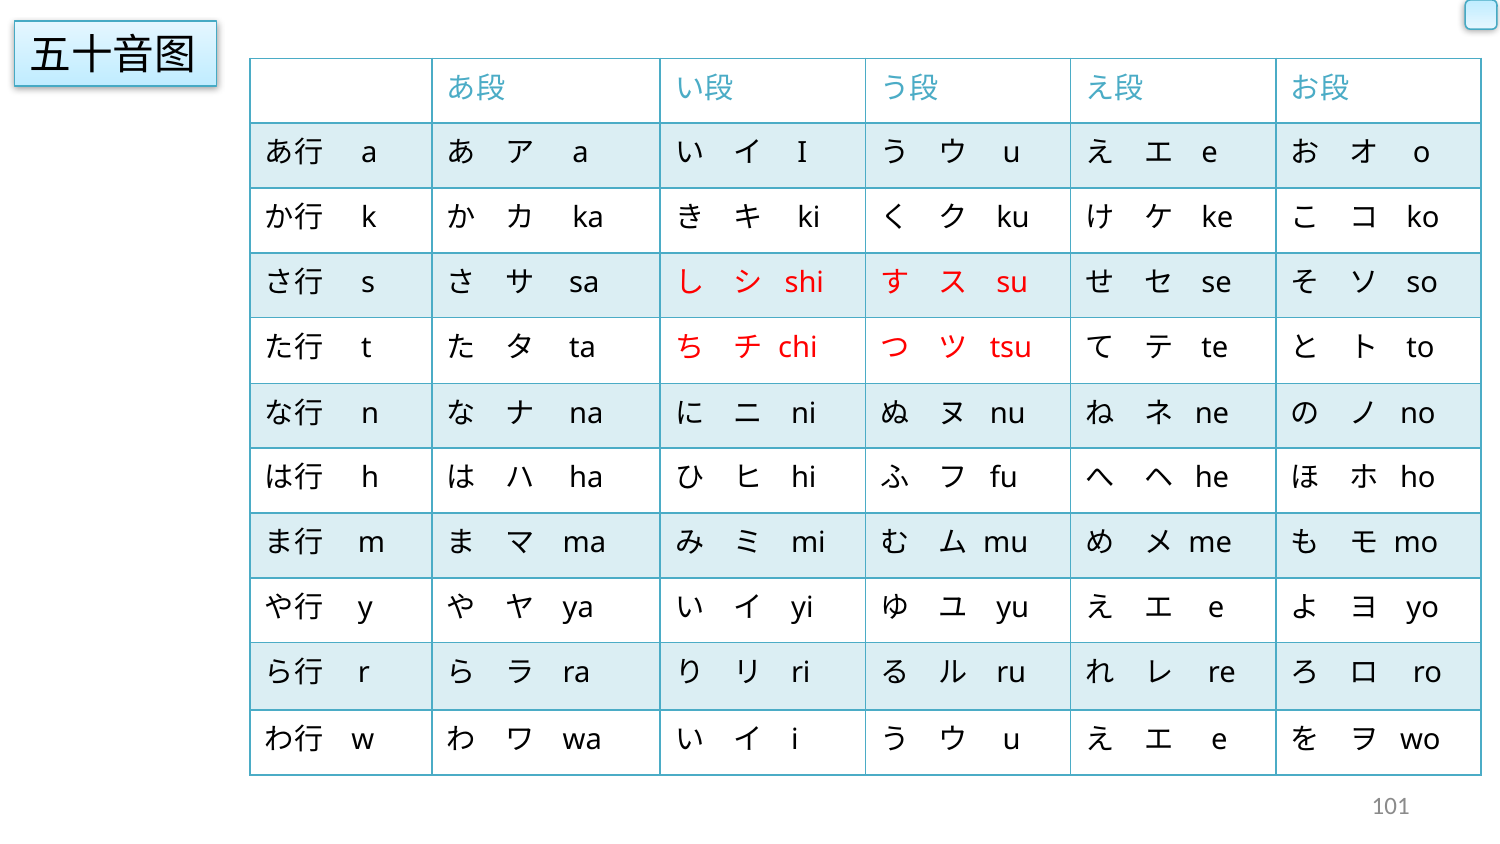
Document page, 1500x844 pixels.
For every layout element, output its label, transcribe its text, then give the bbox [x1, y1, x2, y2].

table_cell な行 n [251, 384, 431, 447]
table_header え段 [1071, 59, 1275, 122]
table_cell な ナ na [433, 384, 659, 447]
table_cell は行 h [251, 449, 431, 512]
table_cell く ク ku [866, 189, 1070, 252]
table_cell る ル ru [866, 643, 1070, 709]
table_cell ほ ホ ho [1277, 449, 1480, 512]
table_cell あ行 a [251, 124, 431, 187]
table_cell ま マ ma [433, 514, 659, 577]
table_cell え エ e [1071, 124, 1275, 187]
table_cell わ ワ wa [433, 711, 659, 774]
table_header [251, 59, 431, 122]
table_cell と ト to [1277, 318, 1480, 383]
table_cell わ行 w [251, 711, 431, 774]
table_cell や ヤ ya [433, 579, 659, 642]
table_cell し シ shi [661, 254, 865, 317]
table_cell む ム mu [866, 514, 1070, 577]
table_cell れ レ re [1071, 643, 1275, 709]
table_cell り リ ri [661, 643, 865, 709]
table_cell ろ ロ ro [1277, 643, 1480, 709]
table_cell や行 y [251, 579, 431, 642]
table_cell い イ yi [661, 579, 865, 642]
table_cell せ セ se [1071, 254, 1275, 317]
table_cell へ ヘ he [1071, 449, 1275, 512]
table_cell あ ア a [433, 124, 659, 187]
text_box 五十音图 [14, 20, 217, 87]
table_cell ひ ヒ hi [661, 449, 865, 512]
table_header う段 [866, 59, 1070, 122]
table_cell た行 t [251, 318, 431, 383]
table_header い段 [661, 59, 865, 122]
table_cell ち チ chi [661, 318, 865, 383]
table_cell ゆ ユ yu [866, 579, 1070, 642]
table_header あ段 [433, 59, 659, 122]
table_cell は ハ ha [433, 449, 659, 512]
table_cell こ コ ko [1277, 189, 1480, 252]
table_cell ら行 r [251, 643, 431, 709]
table_cell お オ o [1277, 124, 1480, 187]
table_cell さ サ sa [433, 254, 659, 317]
table_cell ね ネ ne [1071, 384, 1275, 447]
table_cell み ミ mi [661, 514, 865, 577]
table_cell ら ラ ra [433, 643, 659, 709]
table_cell に ニ ni [661, 384, 865, 447]
table_cell い イ i [661, 711, 865, 774]
table_cell も モ mo [1277, 514, 1480, 577]
table_cell め メ me [1071, 514, 1275, 577]
text_box [1464, 0, 1498, 30]
table_cell さ行 s [251, 254, 431, 317]
table_cell ふ フ fu [866, 449, 1070, 512]
table_cell う ウ u [866, 711, 1070, 774]
table_cell た タ ta [433, 318, 659, 383]
table_cell え エ e [1071, 579, 1275, 642]
table_cell ぬ ヌ nu [866, 384, 1070, 447]
table_cell て テ te [1071, 318, 1275, 383]
table_cell そ ソ so [1277, 254, 1480, 317]
table_cell の ノ no [1277, 384, 1480, 447]
table_cell け ケ ke [1071, 189, 1275, 252]
table_cell か行 k [251, 189, 431, 252]
slide_number 101 [1074, 782, 1425, 827]
table_cell え エ e [1071, 711, 1275, 774]
table_cell ま行 m [251, 514, 431, 577]
table_cell き キ ki [661, 189, 865, 252]
table_cell い イ I [661, 124, 865, 187]
table_cell う ウ u [866, 124, 1070, 187]
table_cell す ス su [866, 254, 1070, 317]
table_cell よ ヨ yo [1277, 579, 1480, 642]
table_cell つ ツ tsu [866, 318, 1070, 383]
table_cell を ヲ wo [1277, 711, 1480, 774]
table_header お段 [1277, 59, 1480, 122]
table_cell か カ ka [433, 189, 659, 252]
